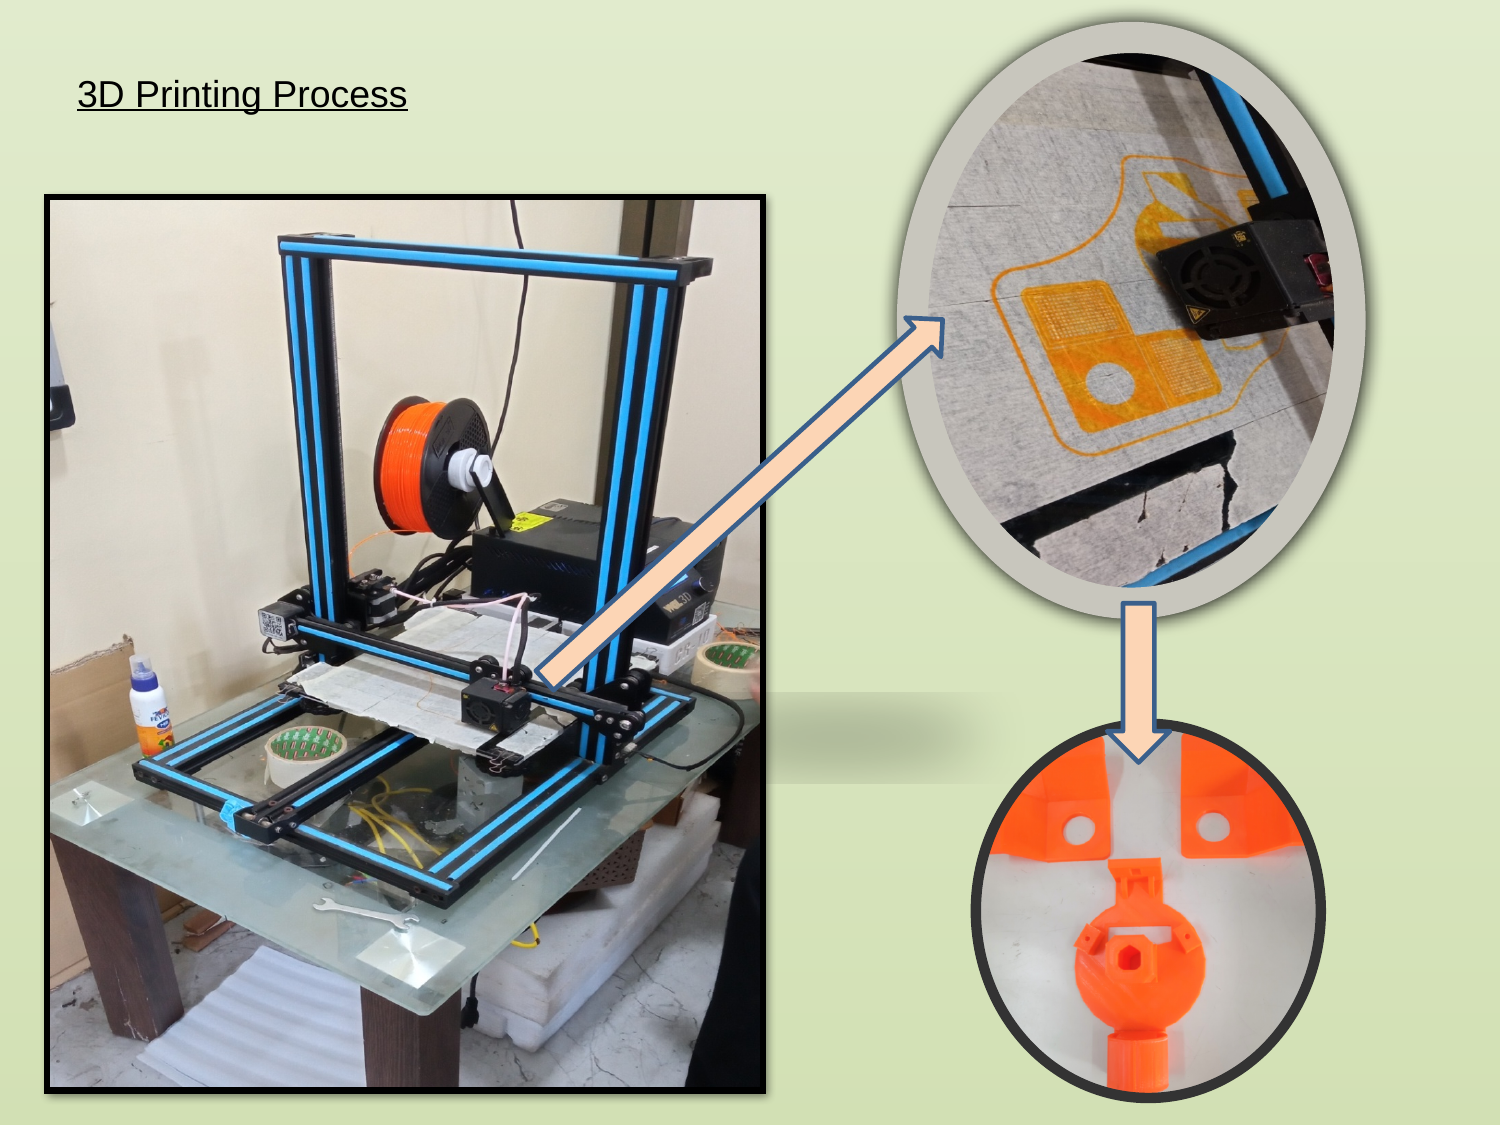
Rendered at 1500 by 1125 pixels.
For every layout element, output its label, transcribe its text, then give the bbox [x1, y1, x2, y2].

picture [848, 54, 1415, 587]
text_box [1120, 601, 1157, 722]
picture [975, 723, 1322, 1099]
text_box [765, 389, 843, 502]
picture [49, 199, 761, 1088]
text_box 3D Printing Process [62, 62, 750, 123]
